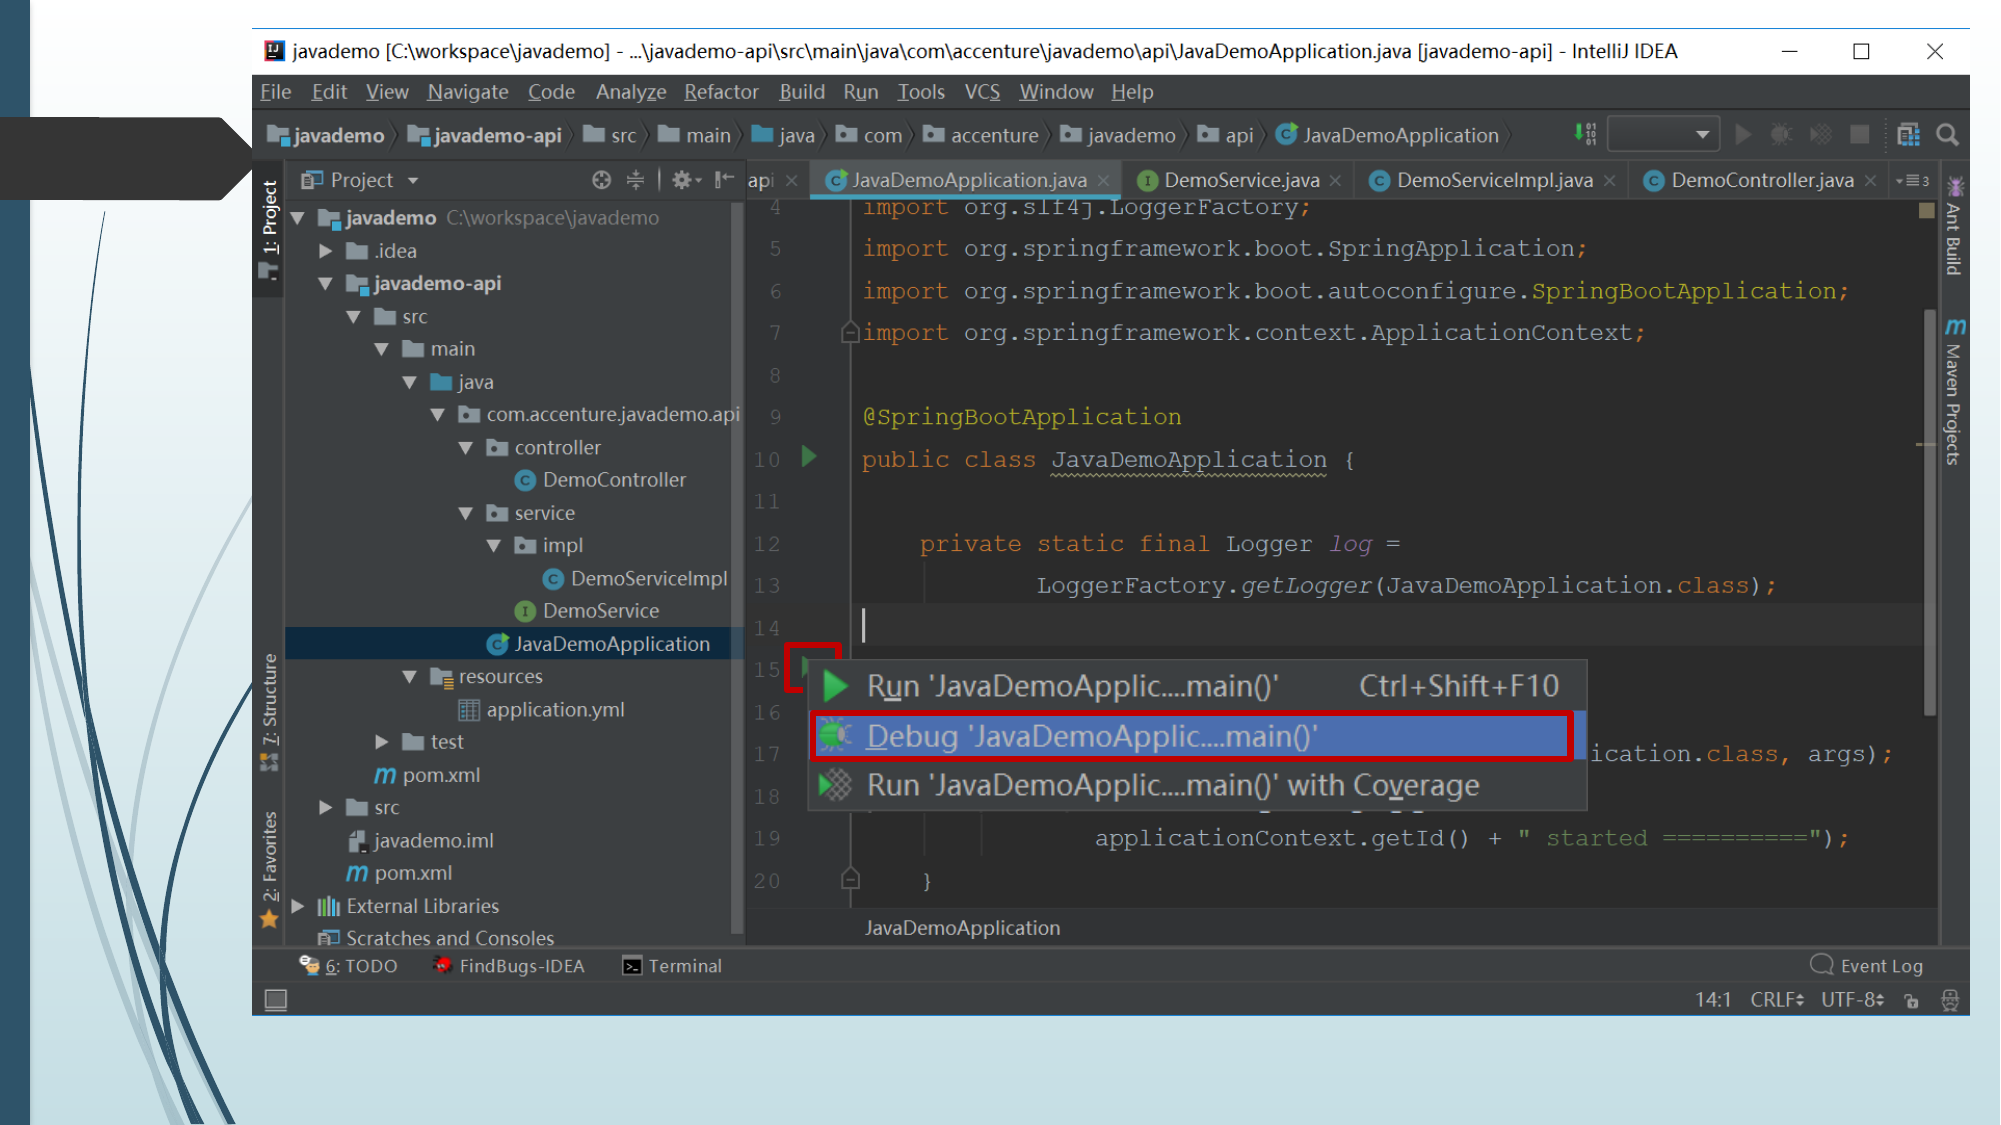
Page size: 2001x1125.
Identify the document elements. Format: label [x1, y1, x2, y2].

text_box [803, 659, 1589, 813]
picture [252, 28, 1970, 1016]
